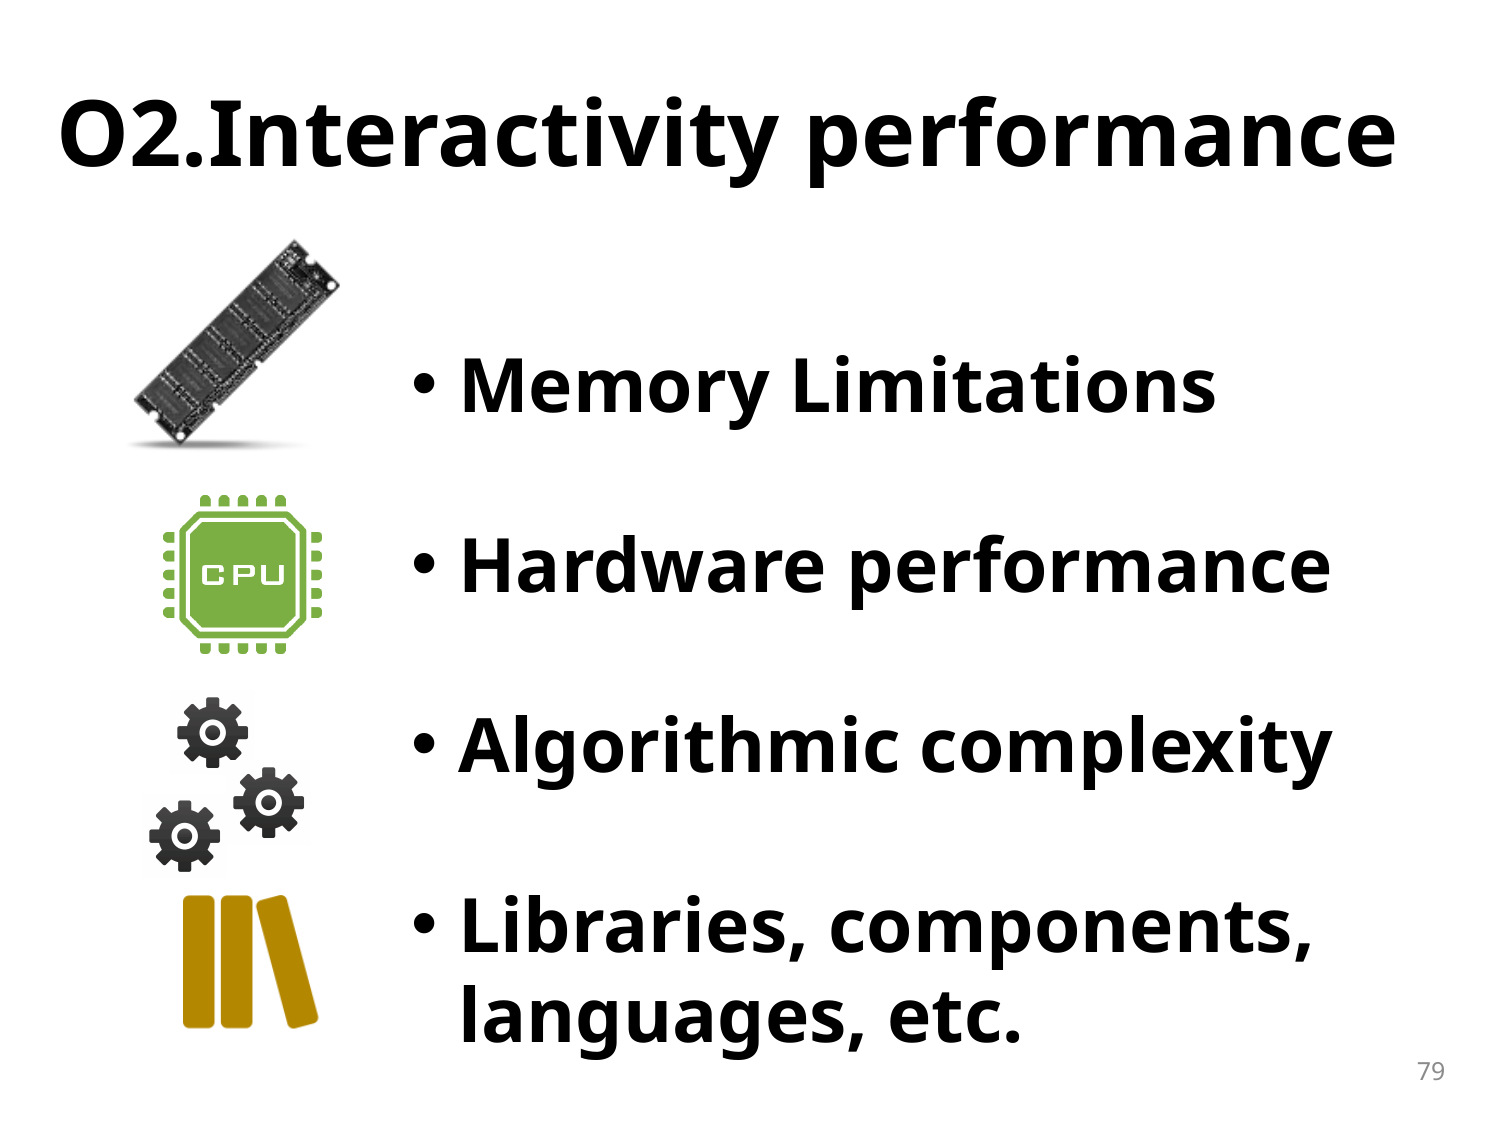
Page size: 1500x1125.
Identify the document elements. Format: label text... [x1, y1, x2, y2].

picture [183, 895, 322, 1035]
text_box Memory Limitations Hardware performance Algorithmic complexity Libraries, components, languages, etc. [396, 330, 1411, 1066]
picture [126, 237, 345, 455]
title O2.Interactivity performance [41, 59, 1461, 215]
picture [163, 495, 322, 654]
picture [142, 690, 311, 879]
slide_number 79 [1059, 1042, 1461, 1103]
